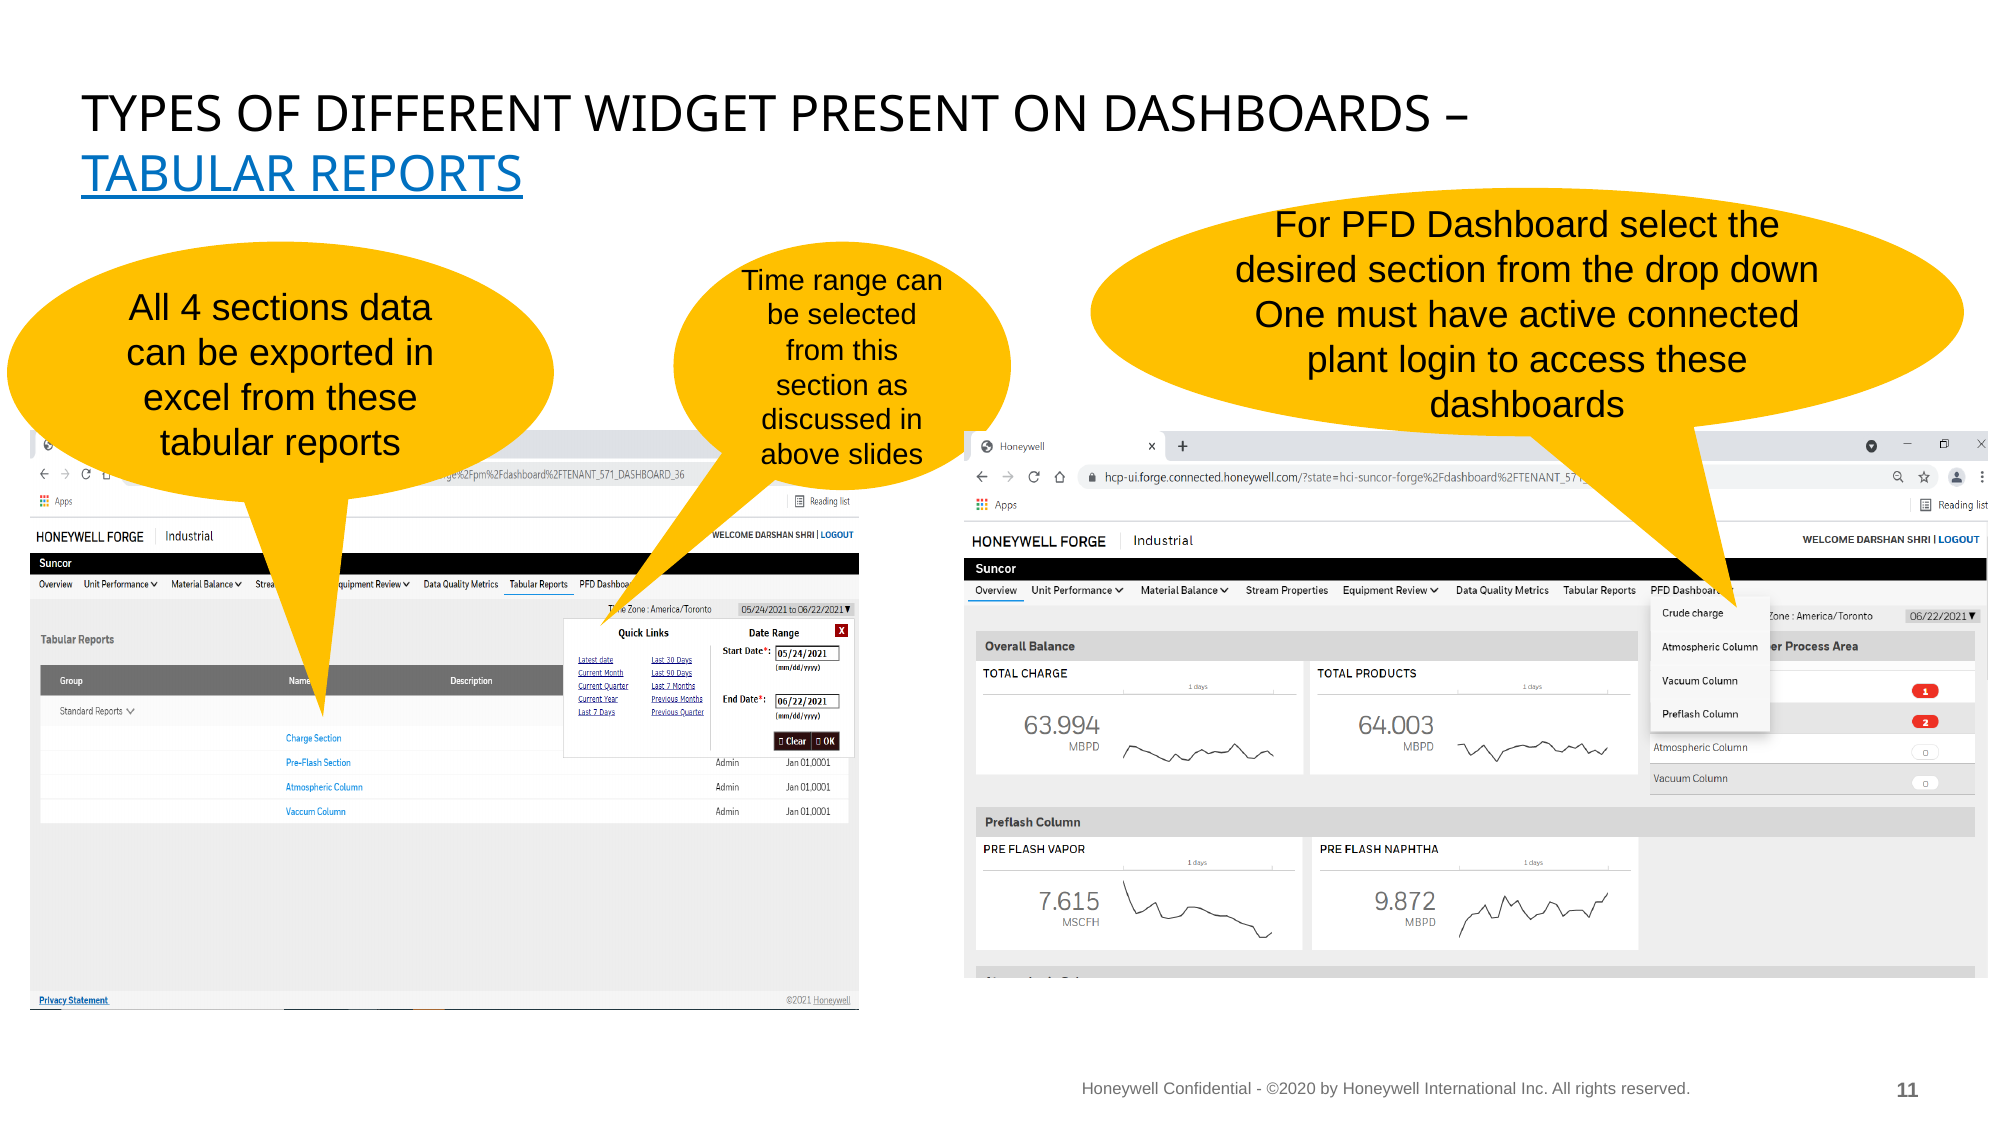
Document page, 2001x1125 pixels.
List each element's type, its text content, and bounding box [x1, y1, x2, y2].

title Types of different widget present on dashboards – Tabular Reports [81, 81, 1919, 150]
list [30, 430, 859, 1010]
text_box Time range can be selected from this section as discussed in above slides [672, 240, 1012, 491]
text_box All 4 sections data can be exported in excel from these tabular reports [5, 240, 555, 430]
slide_number 10 [1837, 1062, 1919, 1102]
picture [964, 431, 1988, 978]
text_box For PFD Dashboard select the desired section from the drop down One must have active connected plant login to access these dashboards [1089, 186, 1965, 431]
